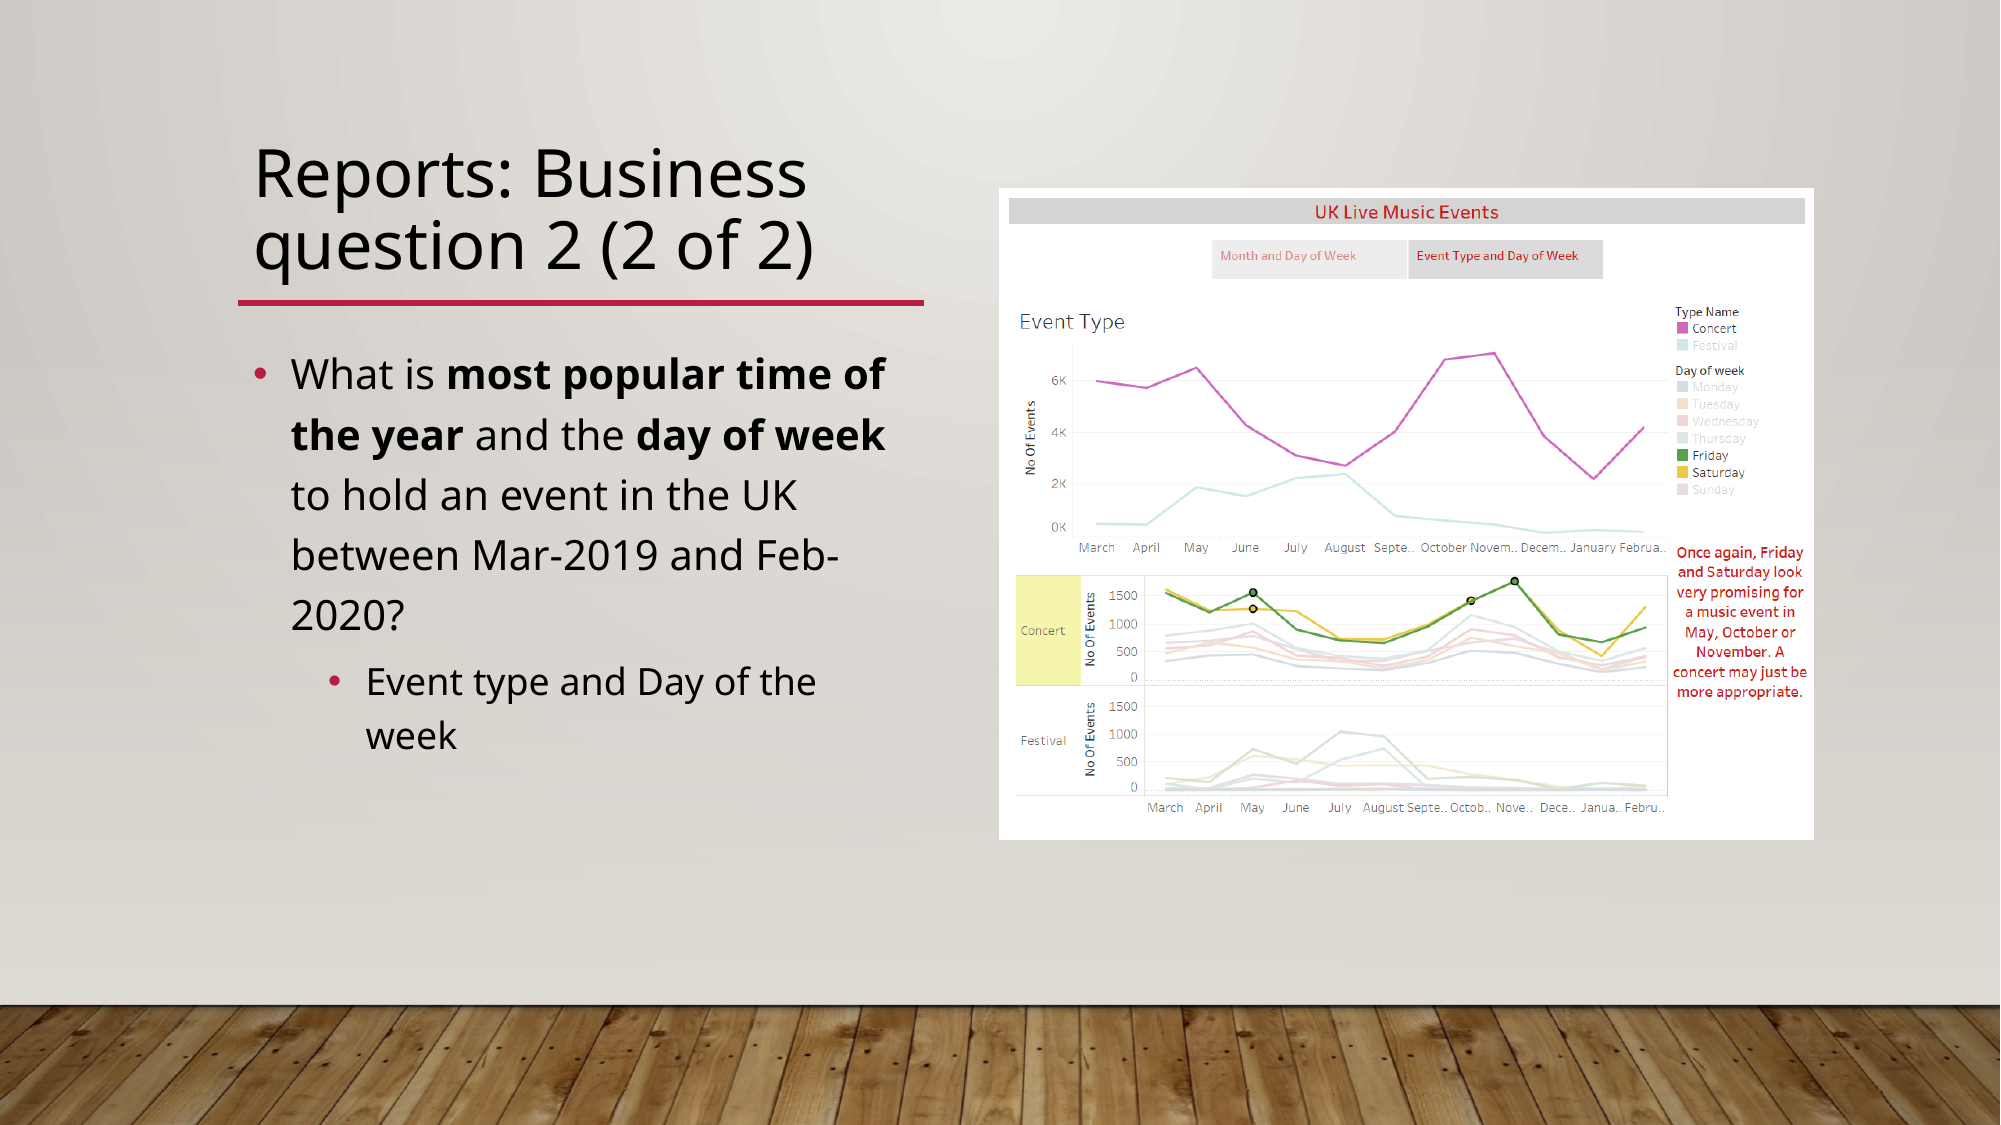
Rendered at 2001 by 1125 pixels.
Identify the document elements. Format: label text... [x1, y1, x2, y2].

text_box [0, 330, 2000, 1004]
text_box [0, 0, 2000, 330]
list What is most popular time of the year and the day of week to hold an event in the UK between Mar-2019 and Feb-2020? Event type and Day of the week [238, 330, 923, 897]
title Reports: Business question 2 (2 of 2) [238, 131, 924, 302]
picture [999, 188, 1814, 841]
picture [0, 1006, 2000, 1125]
